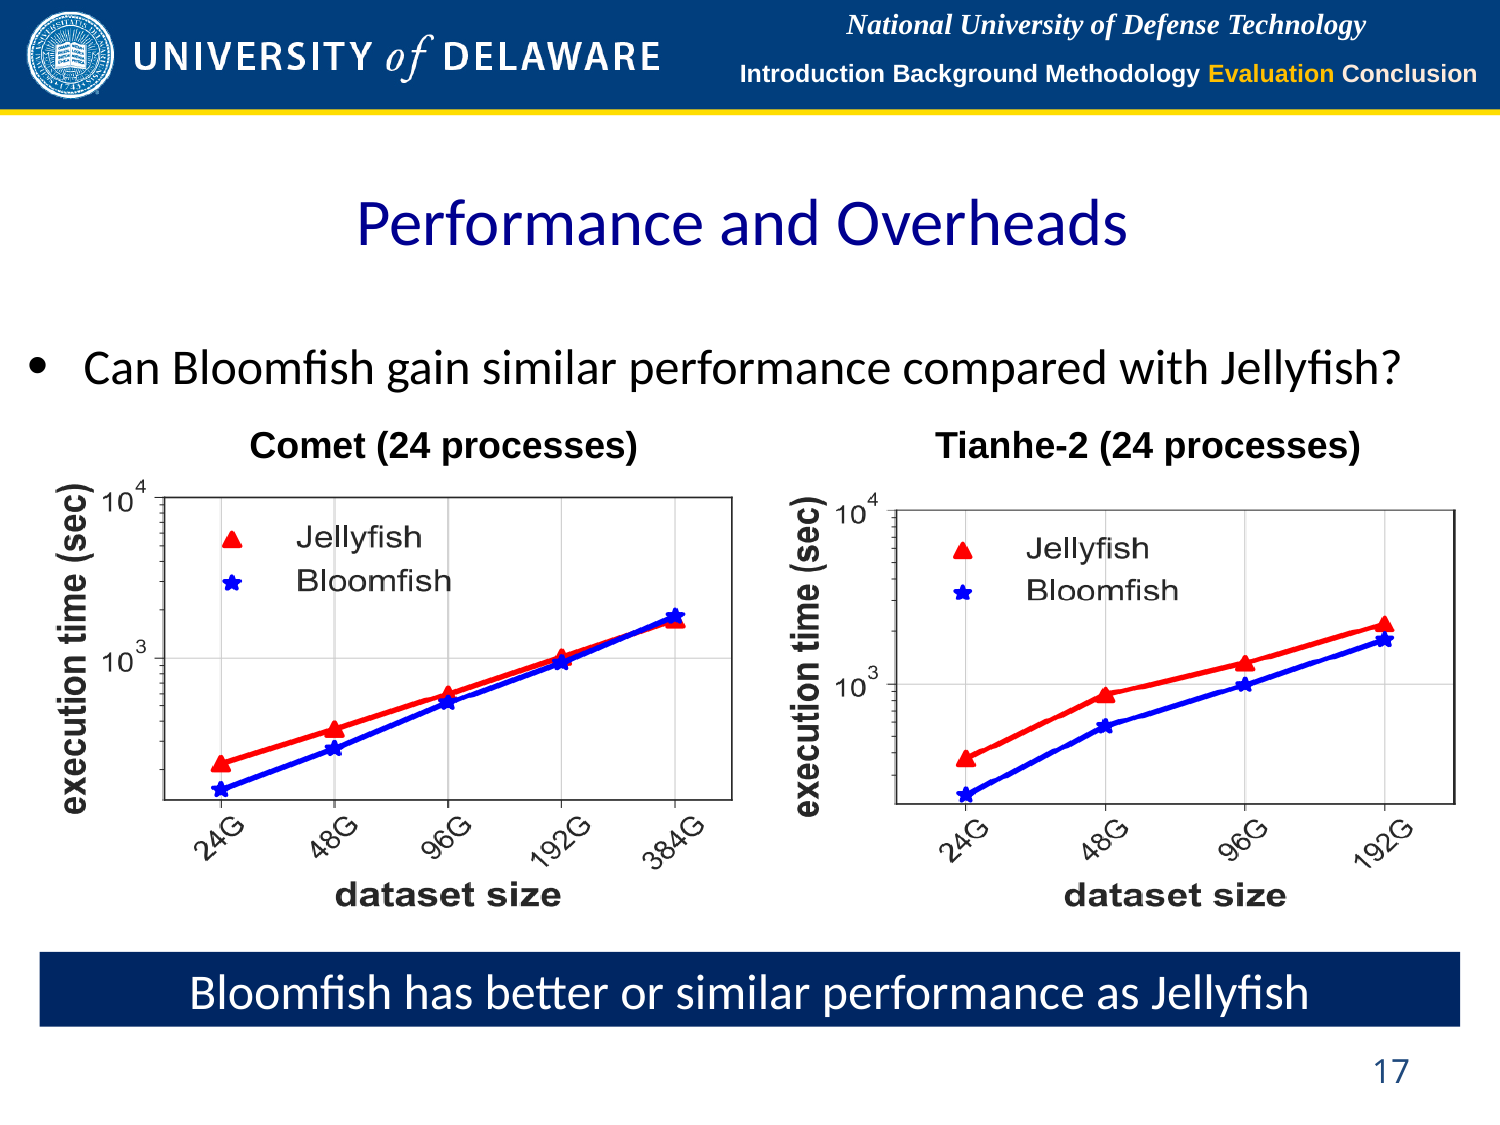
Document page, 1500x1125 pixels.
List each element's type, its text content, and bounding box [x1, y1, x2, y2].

text_box Tianhe-2 (24 processes) [920, 413, 1377, 474]
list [41, 467, 754, 926]
text_box Comet (24 processes) [234, 413, 654, 466]
text_box Introduction Background Methodology Evaluation Conclusion [725, 50, 1500, 95]
picture [0, 0, 1500, 1125]
text_box Bloomfish has better or similar performance as Jellyfish [39, 951, 1461, 1027]
text_box Can Bloomfish gain similar performance compared with Jellyfish? [12, 327, 1494, 404]
title Performance and Overheads [75, 137, 1425, 300]
slide_number 16 [1074, 1042, 1425, 1103]
